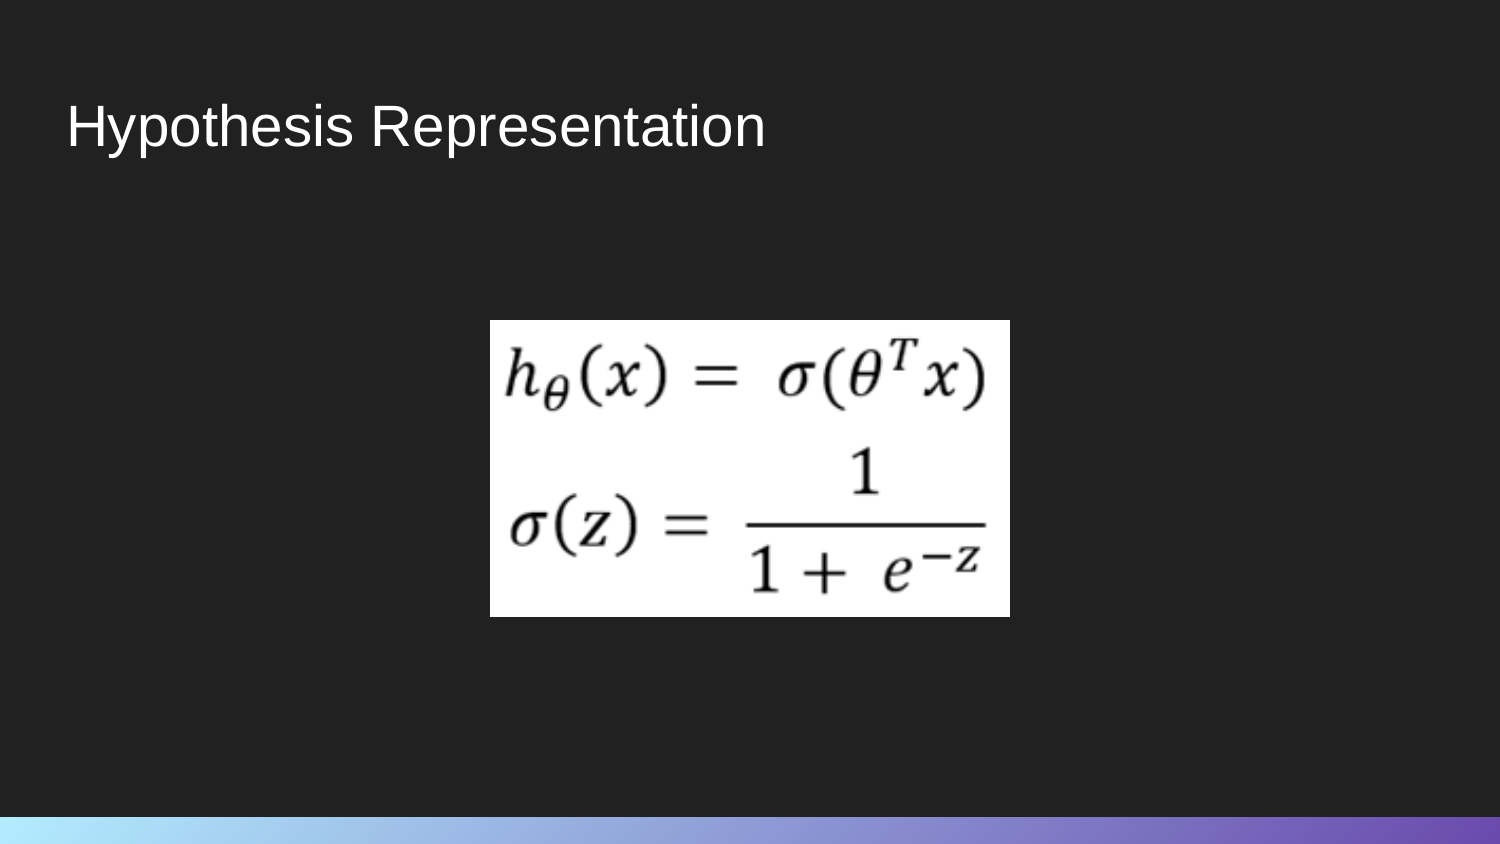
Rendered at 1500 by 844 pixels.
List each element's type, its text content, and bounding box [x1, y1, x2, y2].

picture [489, 320, 1010, 617]
title Hypothesis Representation [51, 72, 1449, 167]
